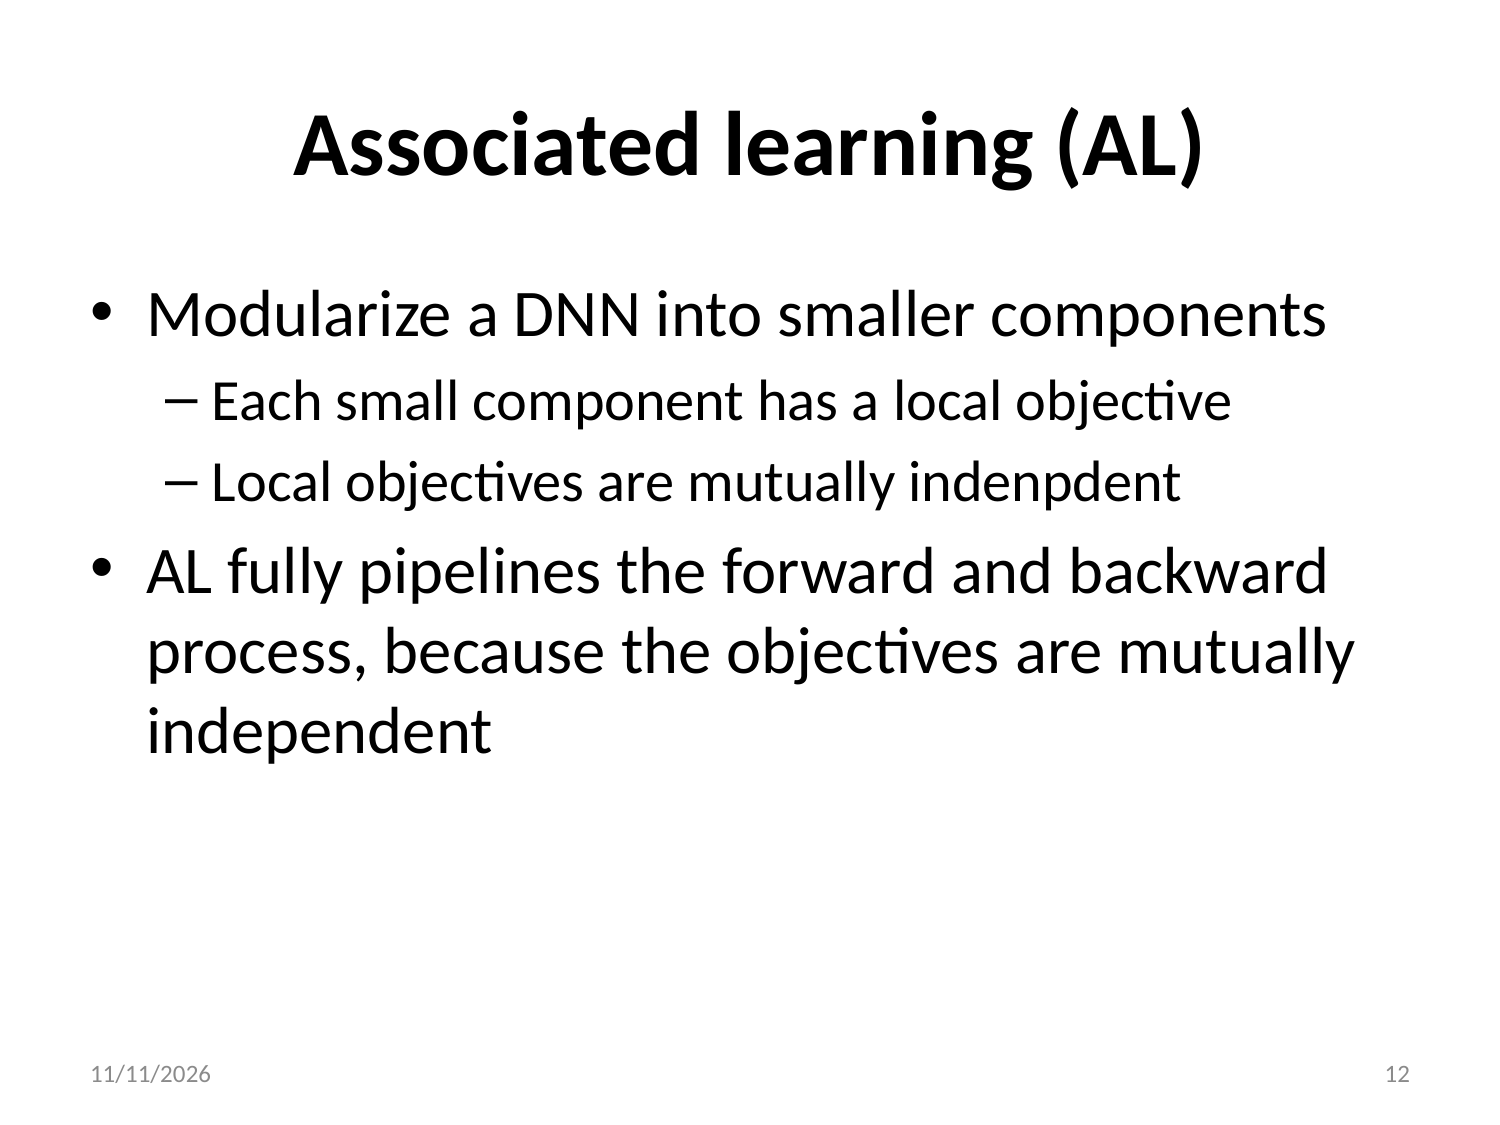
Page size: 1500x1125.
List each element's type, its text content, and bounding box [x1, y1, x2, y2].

slide_number 12 [1074, 1042, 1425, 1103]
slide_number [75, 1042, 425, 1103]
list Modularize a DNN into smaller components Each small component has a local objective Local objectives are mutually indenpdent AL fully pipelines the forward and backward process, because the objectives are mutually independent [75, 262, 1425, 1005]
title Associated learning (AL) [75, 45, 1425, 233]
